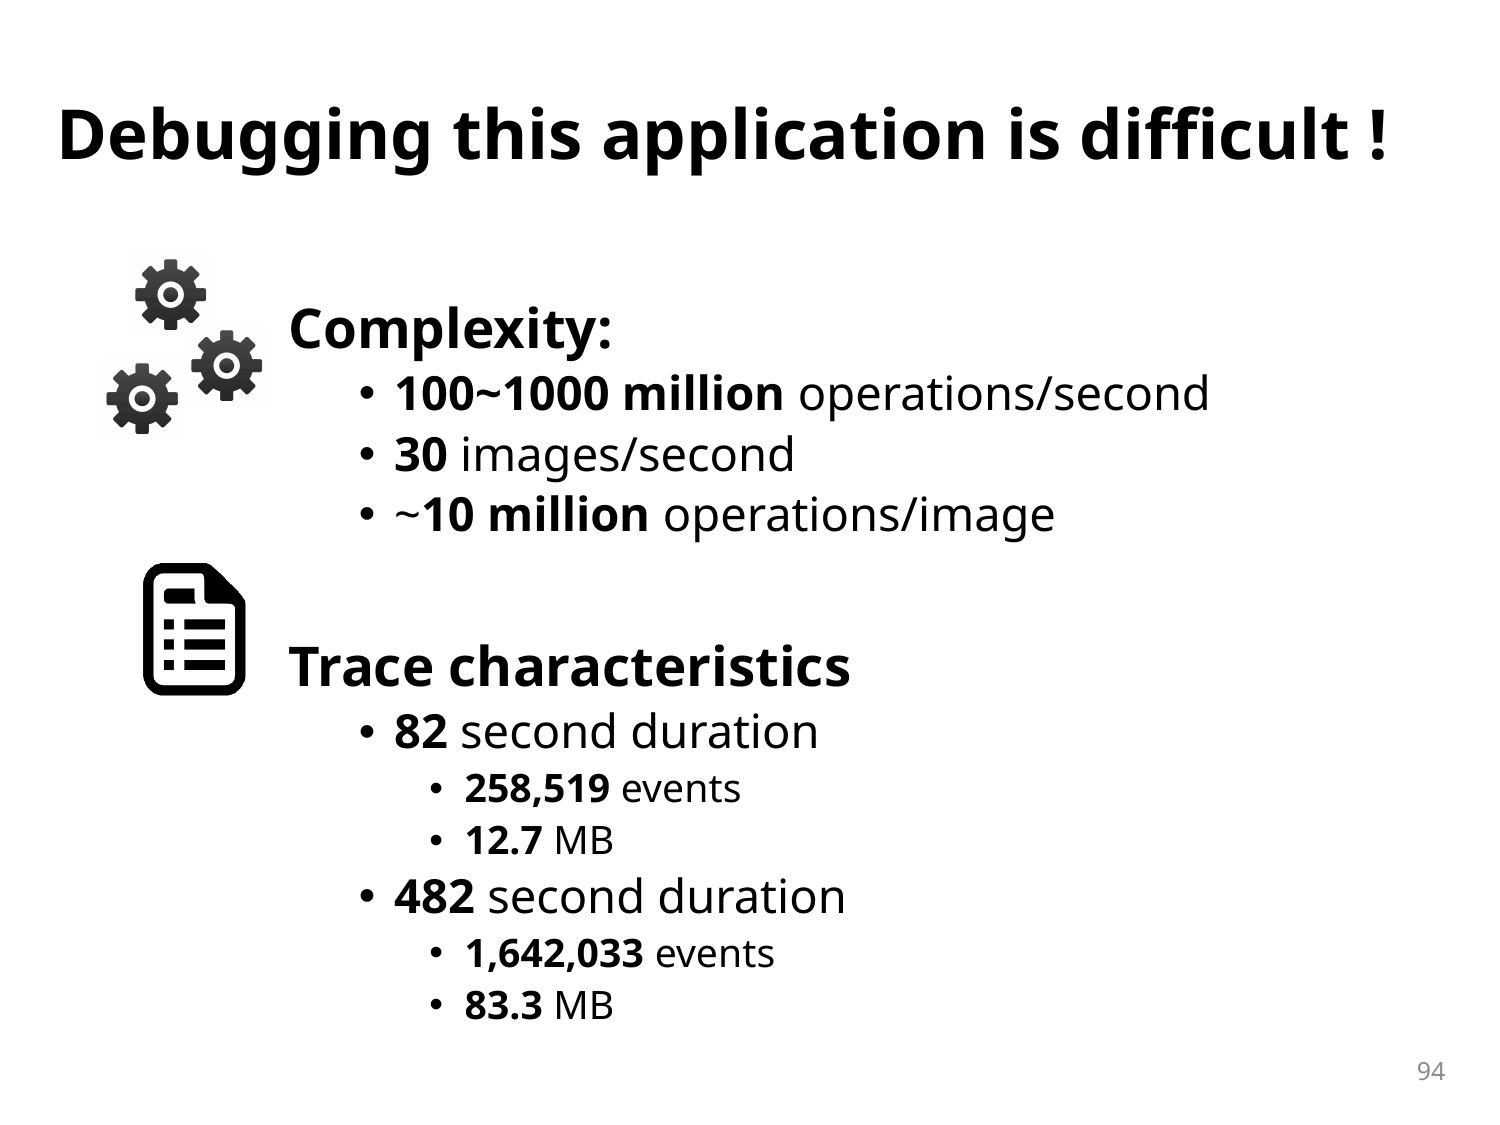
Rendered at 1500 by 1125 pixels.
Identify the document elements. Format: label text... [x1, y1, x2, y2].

list Complexity: 100~1000 million operations/second 30 images/second ~10 million operations/image Trace characteristics 82 second duration 258,519 events 12.7 MB 482 second duration 1,642,033 events 83.3 MB [273, 293, 1461, 1043]
title Debugging this application is difficult ! [41, 59, 1461, 215]
slide_number 94 [1059, 1043, 1461, 1103]
picture [119, 554, 269, 704]
picture [99, 252, 269, 441]
